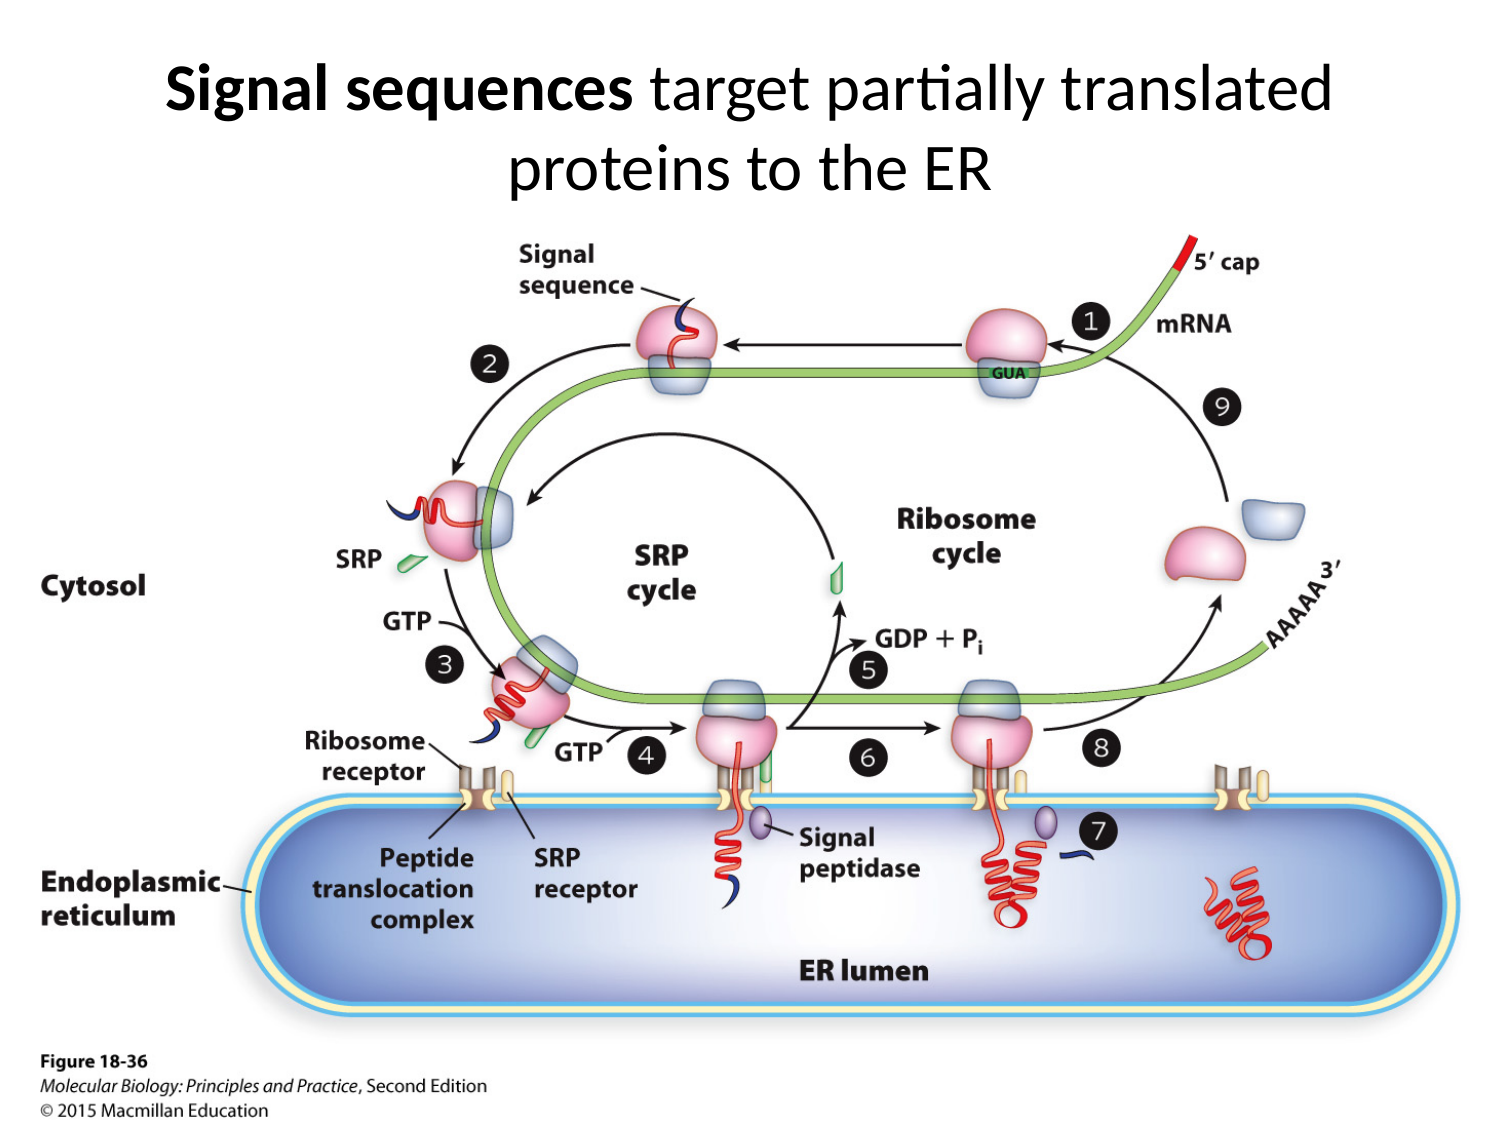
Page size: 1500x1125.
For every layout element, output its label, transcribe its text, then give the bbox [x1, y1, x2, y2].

picture [32, 225, 1469, 1125]
text_box Signal sequences target partially translated proteins to the ER [39, 36, 1461, 212]
